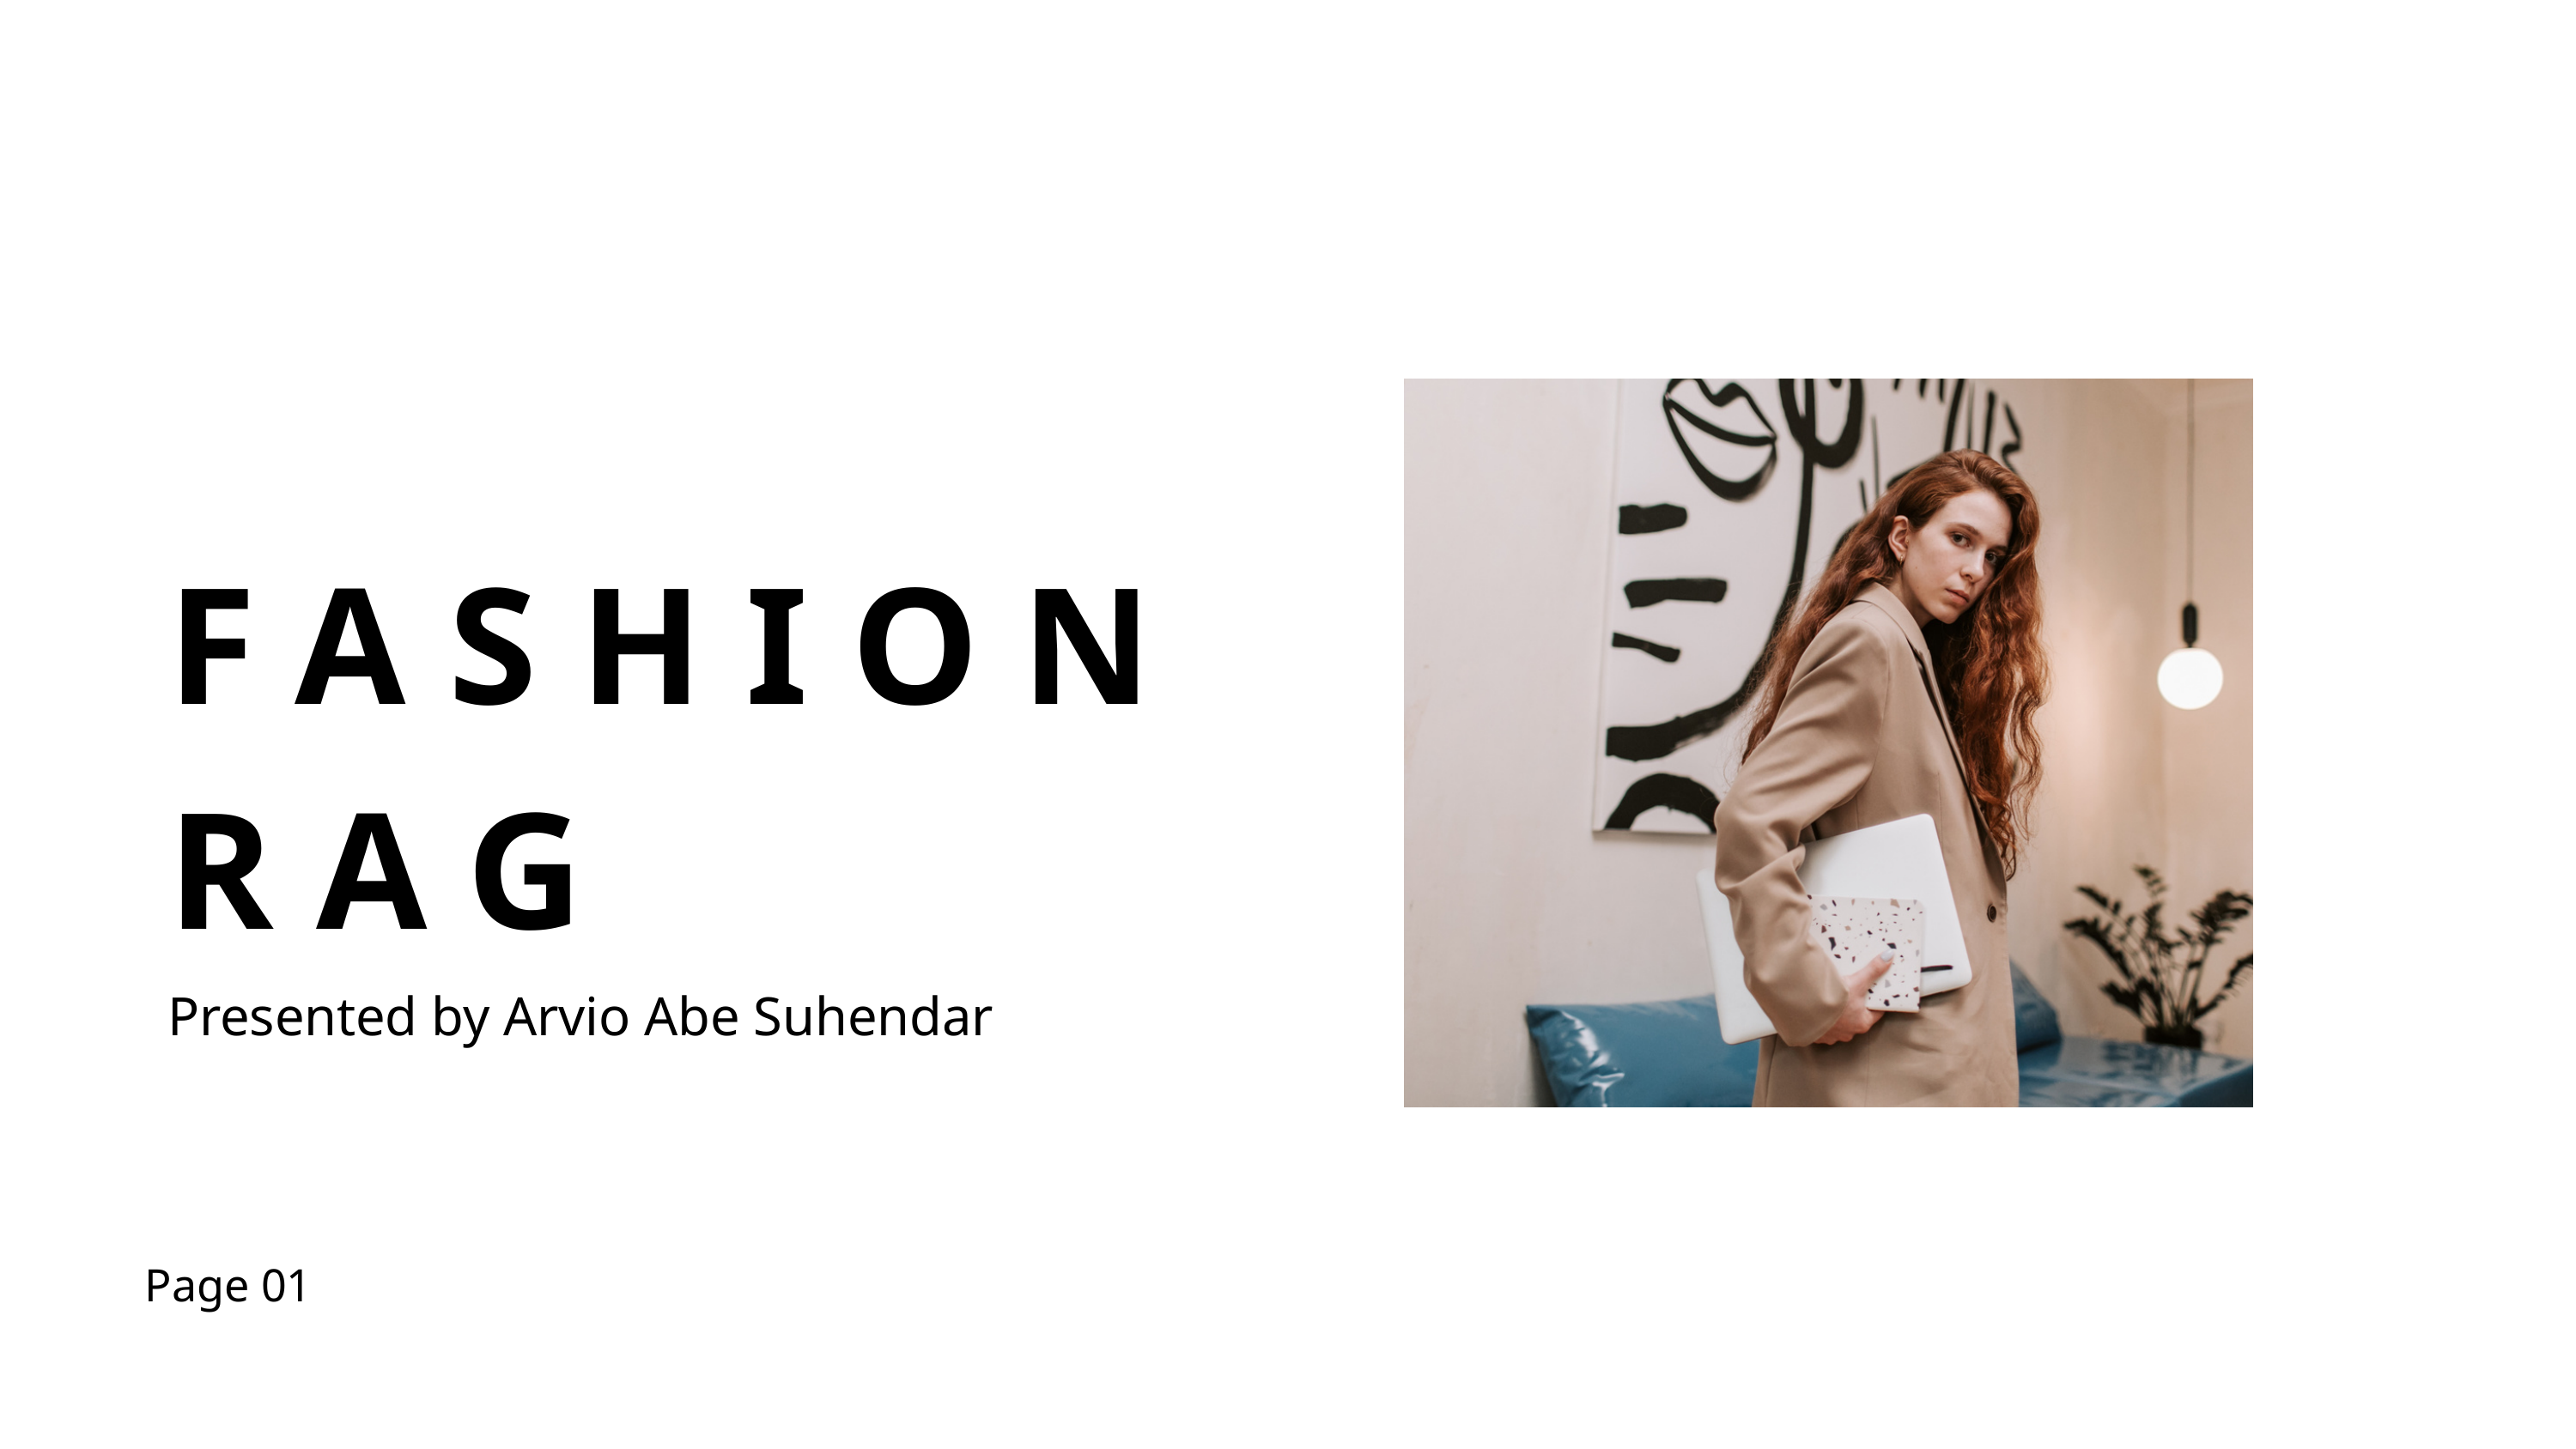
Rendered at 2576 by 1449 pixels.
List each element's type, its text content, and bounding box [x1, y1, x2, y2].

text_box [1403, 379, 2254, 1108]
text_box FASHIONRAG [167, 511, 1327, 962]
text_box Page 01 [144, 1224, 383, 1311]
text_box Presented by Arvio Abe Suhendar [167, 972, 1081, 1046]
